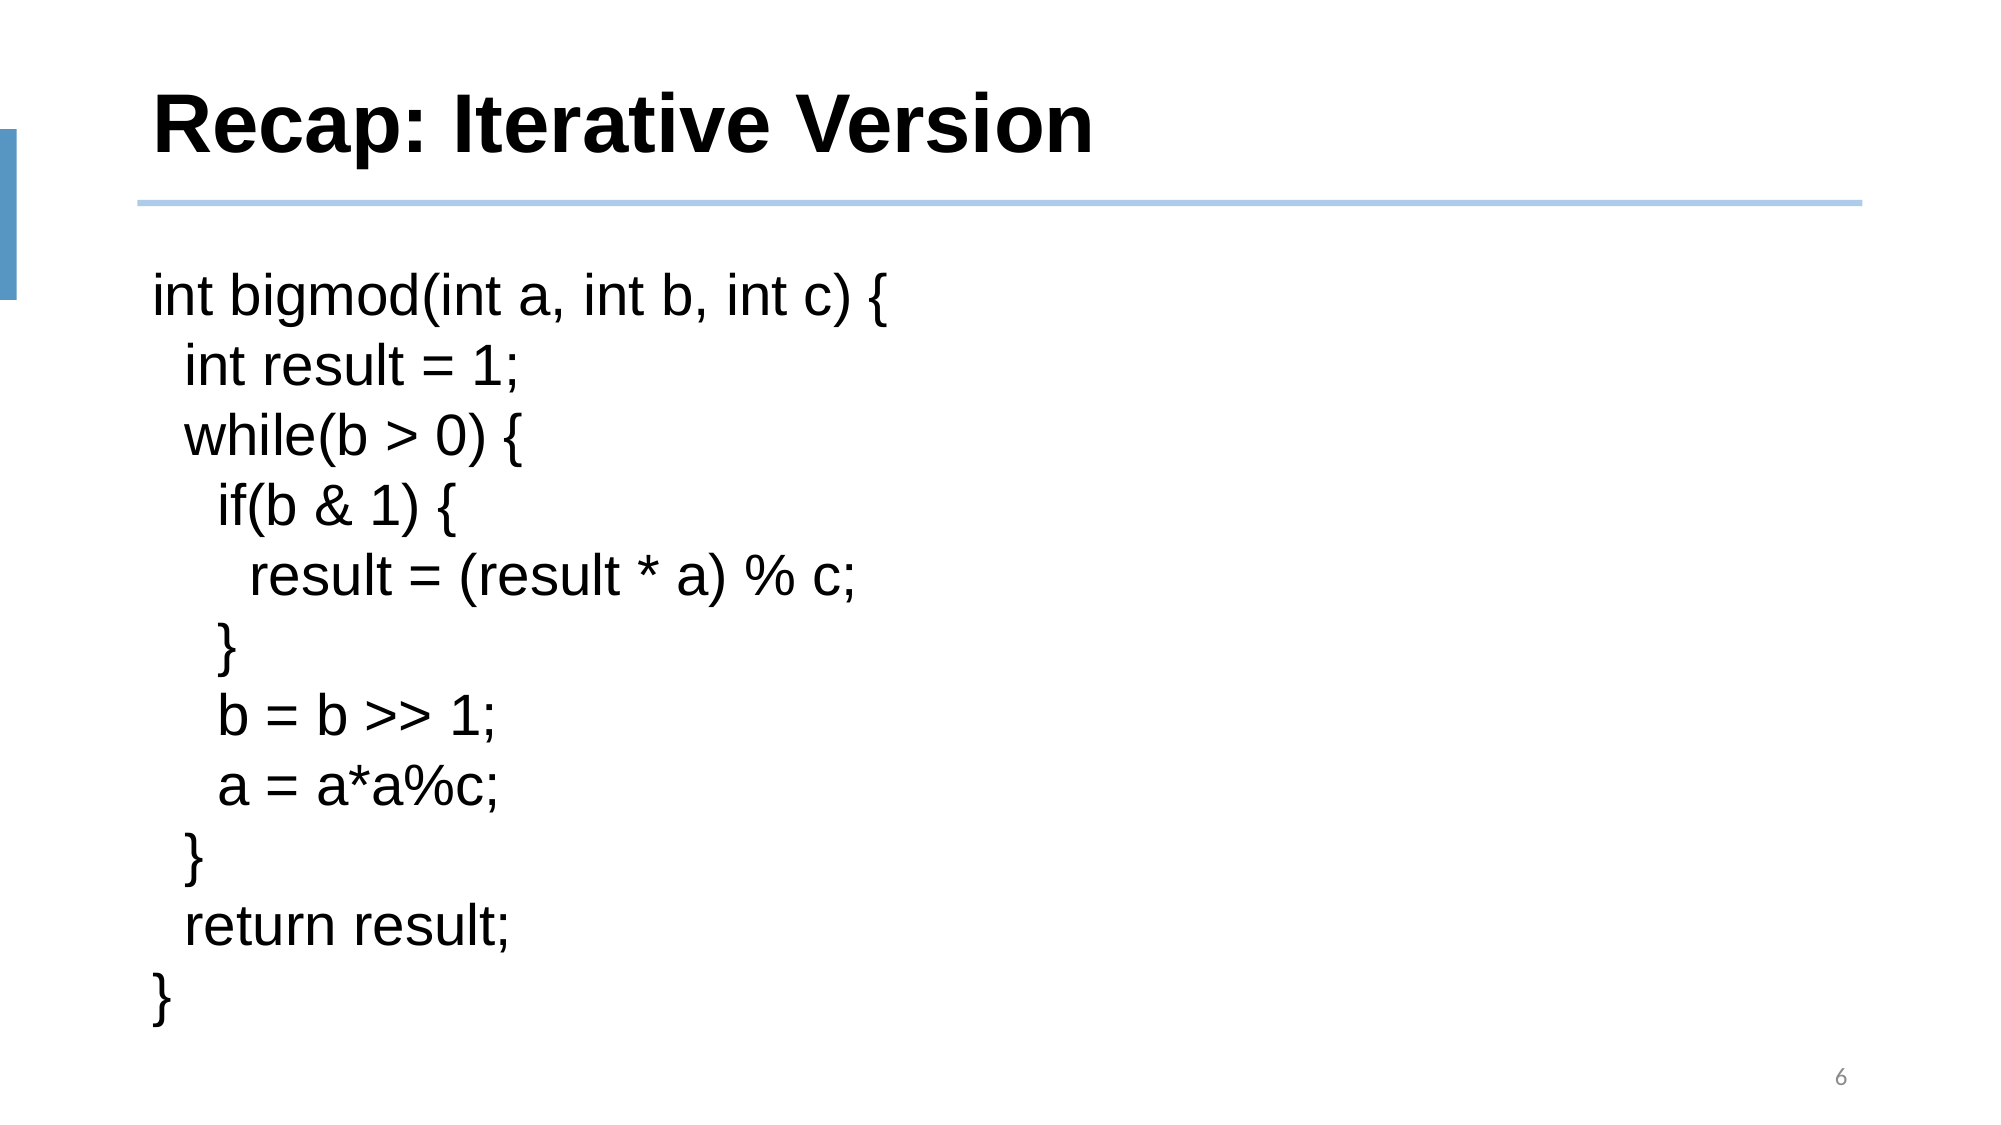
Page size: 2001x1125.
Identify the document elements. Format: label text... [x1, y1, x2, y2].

title Recap: Iterative Version [137, 42, 1863, 208]
slide_number 6 [1512, 1045, 1863, 1106]
text_box int bigmod(int a, int b, int c) { int result = 1; while(b > 0) { if(b & 1) { result = (result * a) % c; } b = b >> 1; a = a*a%c; } return result; } [137, 249, 1863, 1035]
